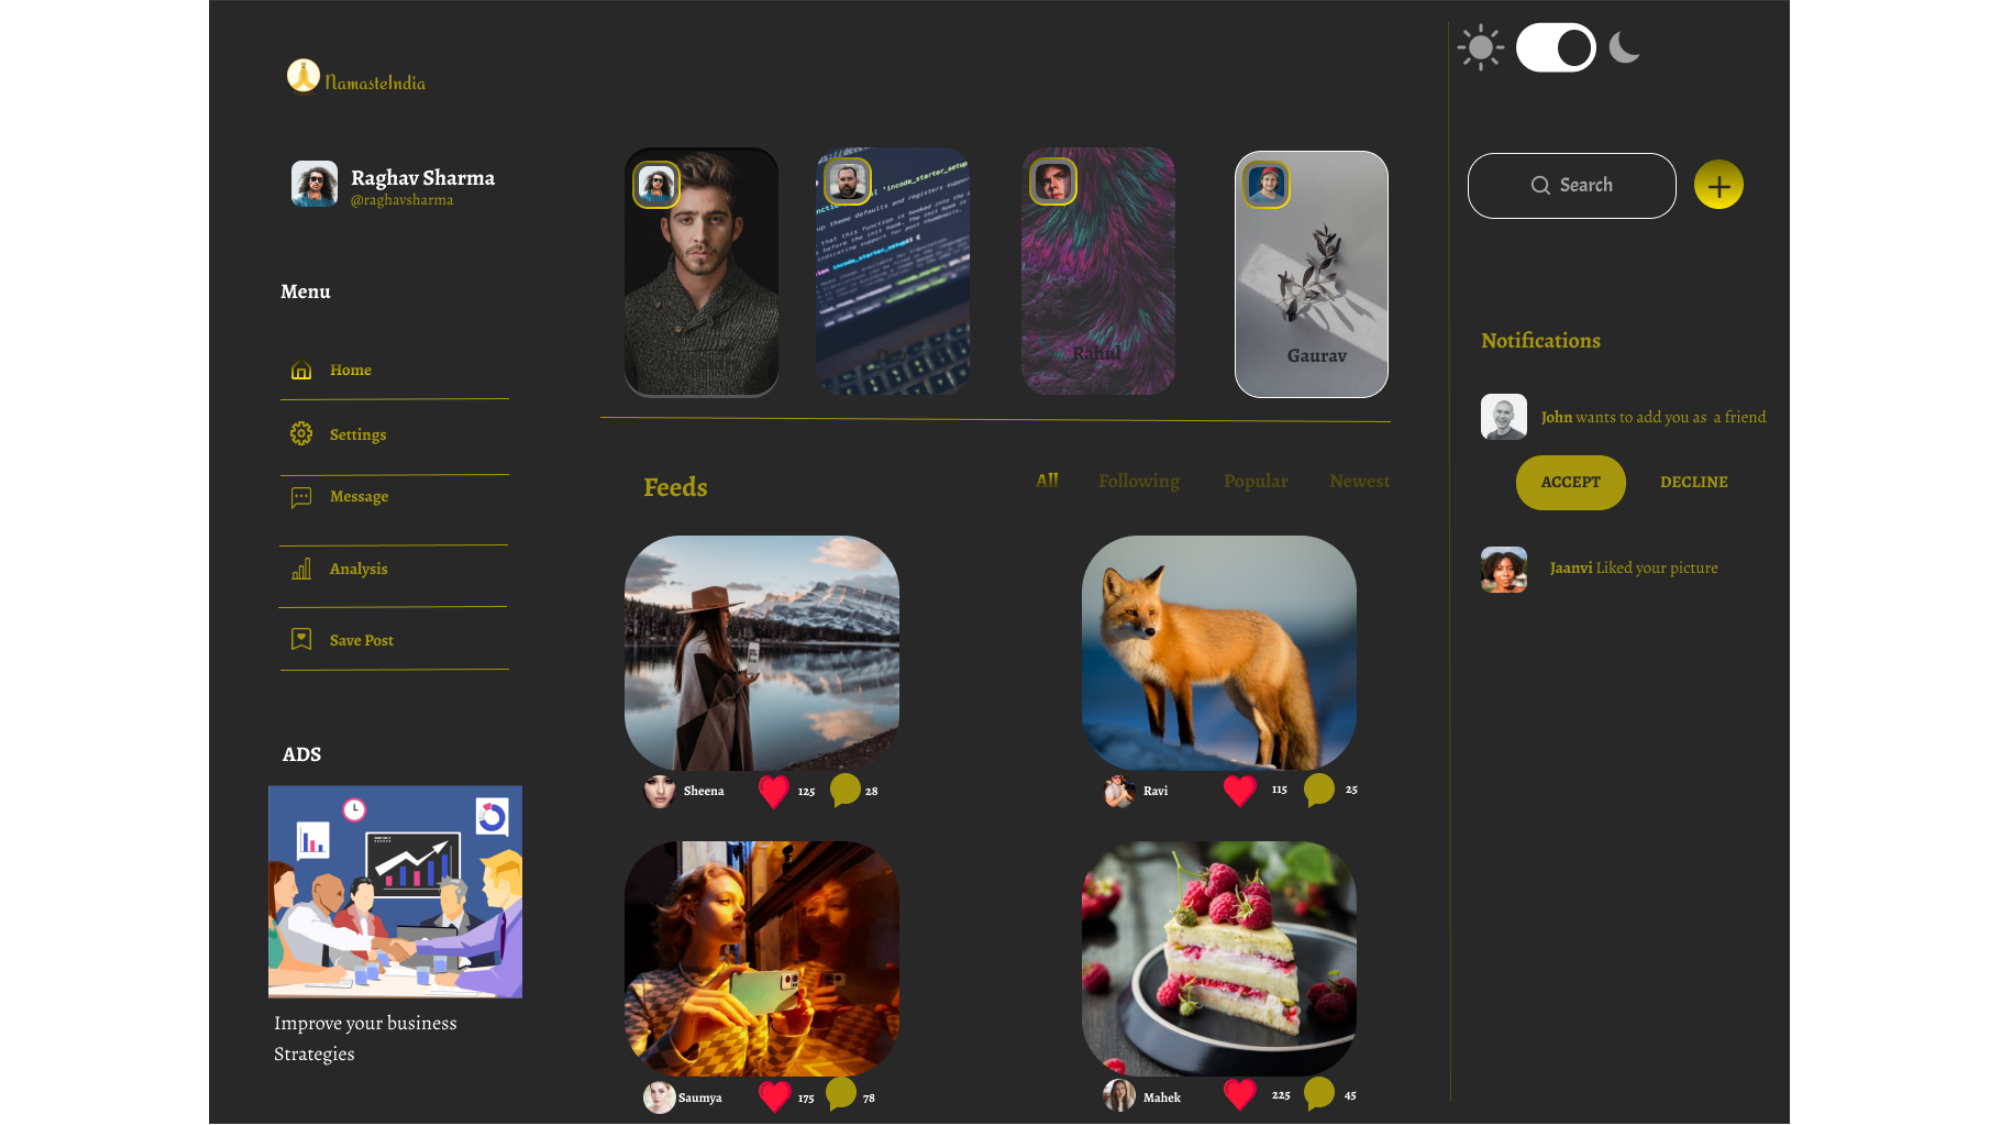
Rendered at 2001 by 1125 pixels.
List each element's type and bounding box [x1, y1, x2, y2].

picture [208, 0, 1792, 1125]
